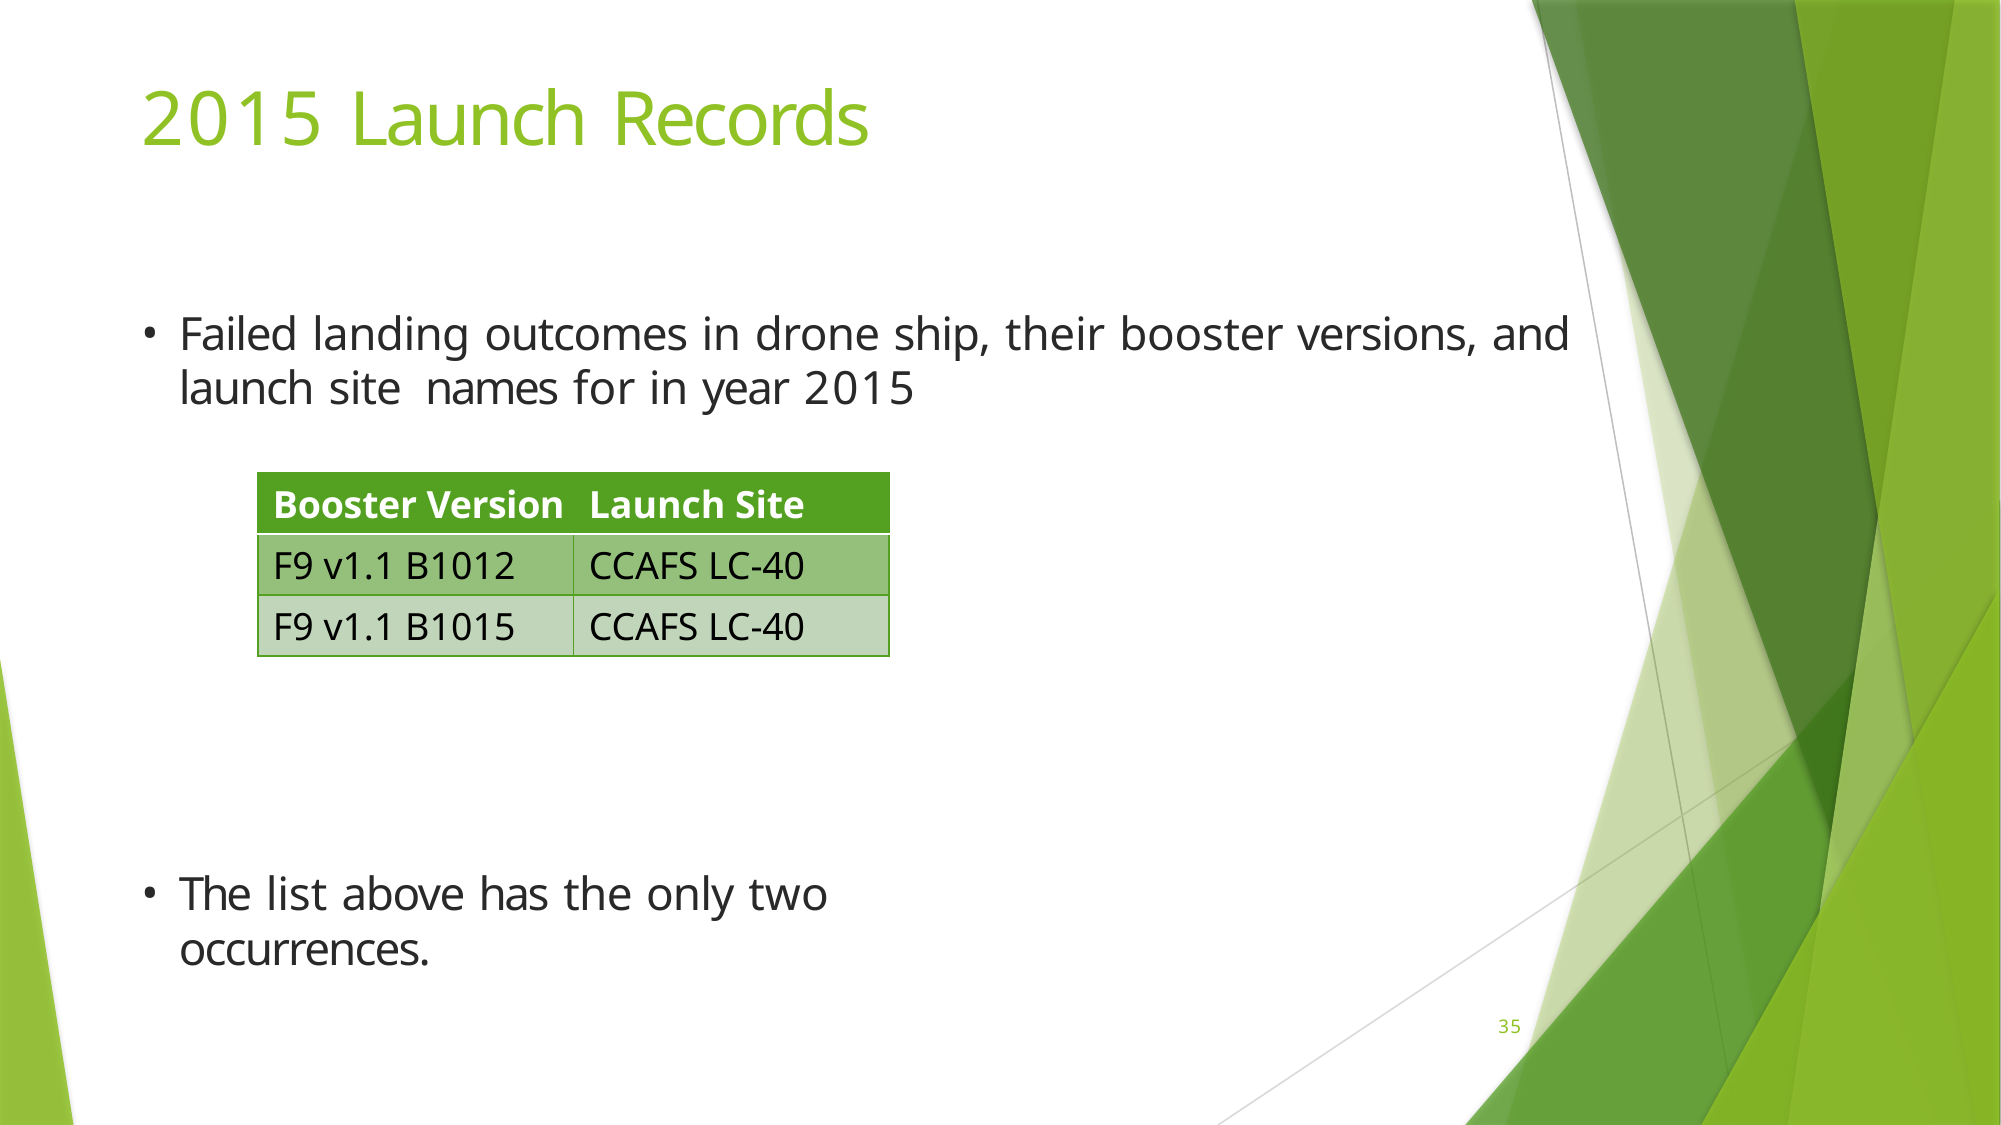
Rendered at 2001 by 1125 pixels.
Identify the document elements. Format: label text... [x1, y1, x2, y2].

table_cell F9 v1.1 B1015 [259, 596, 573, 655]
table_cell F9 v1.1 B1012 [259, 535, 573, 594]
slide_number 35 [1409, 694, 1522, 1125]
table_cell CCAFS LC-40 [574, 535, 888, 594]
table_header Launch Site [574, 474, 888, 533]
title 2015 Launch Records [139, 68, 873, 259]
table_cell CCAFS LC-40 [574, 596, 888, 655]
text_box Failed landing outcomes in drone ship, their booster versions, and launch site names for in year 2015 [139, 302, 1701, 415]
table_header Booster Version [259, 474, 573, 533]
text_box The list above has the only two occurrences. [139, 862, 1046, 975]
